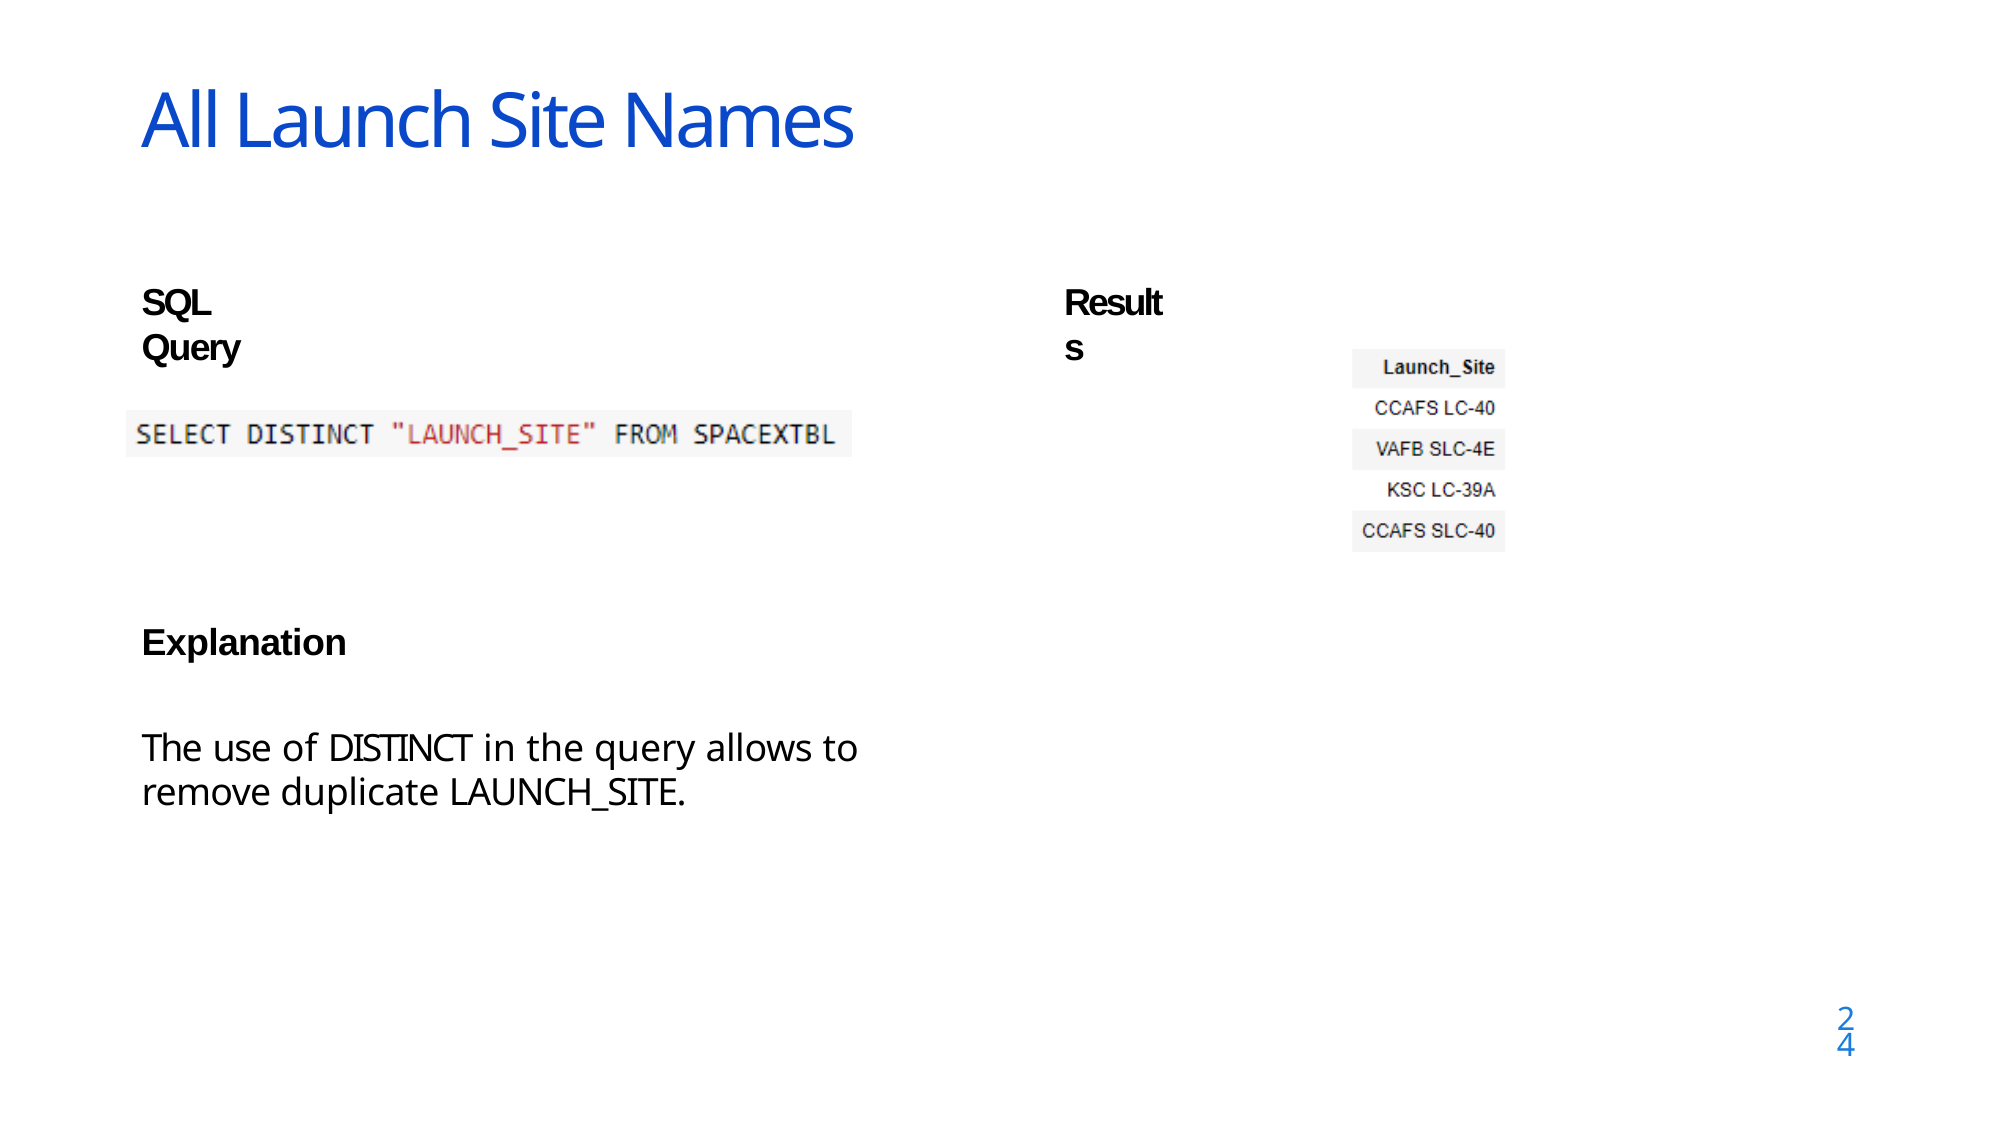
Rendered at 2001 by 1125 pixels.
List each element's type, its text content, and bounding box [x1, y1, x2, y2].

text_box Explanation The use of DISTINCT in the query allows to remove duplicate LAUNCH_SITE. [139, 615, 953, 813]
picture [1351, 349, 1510, 552]
text_box SQL Query [139, 276, 318, 369]
slide_number 24 [1819, 697, 1875, 1125]
picture [126, 410, 852, 457]
title All Launch Site Names [139, 68, 875, 260]
text_box Results [1062, 276, 1180, 369]
